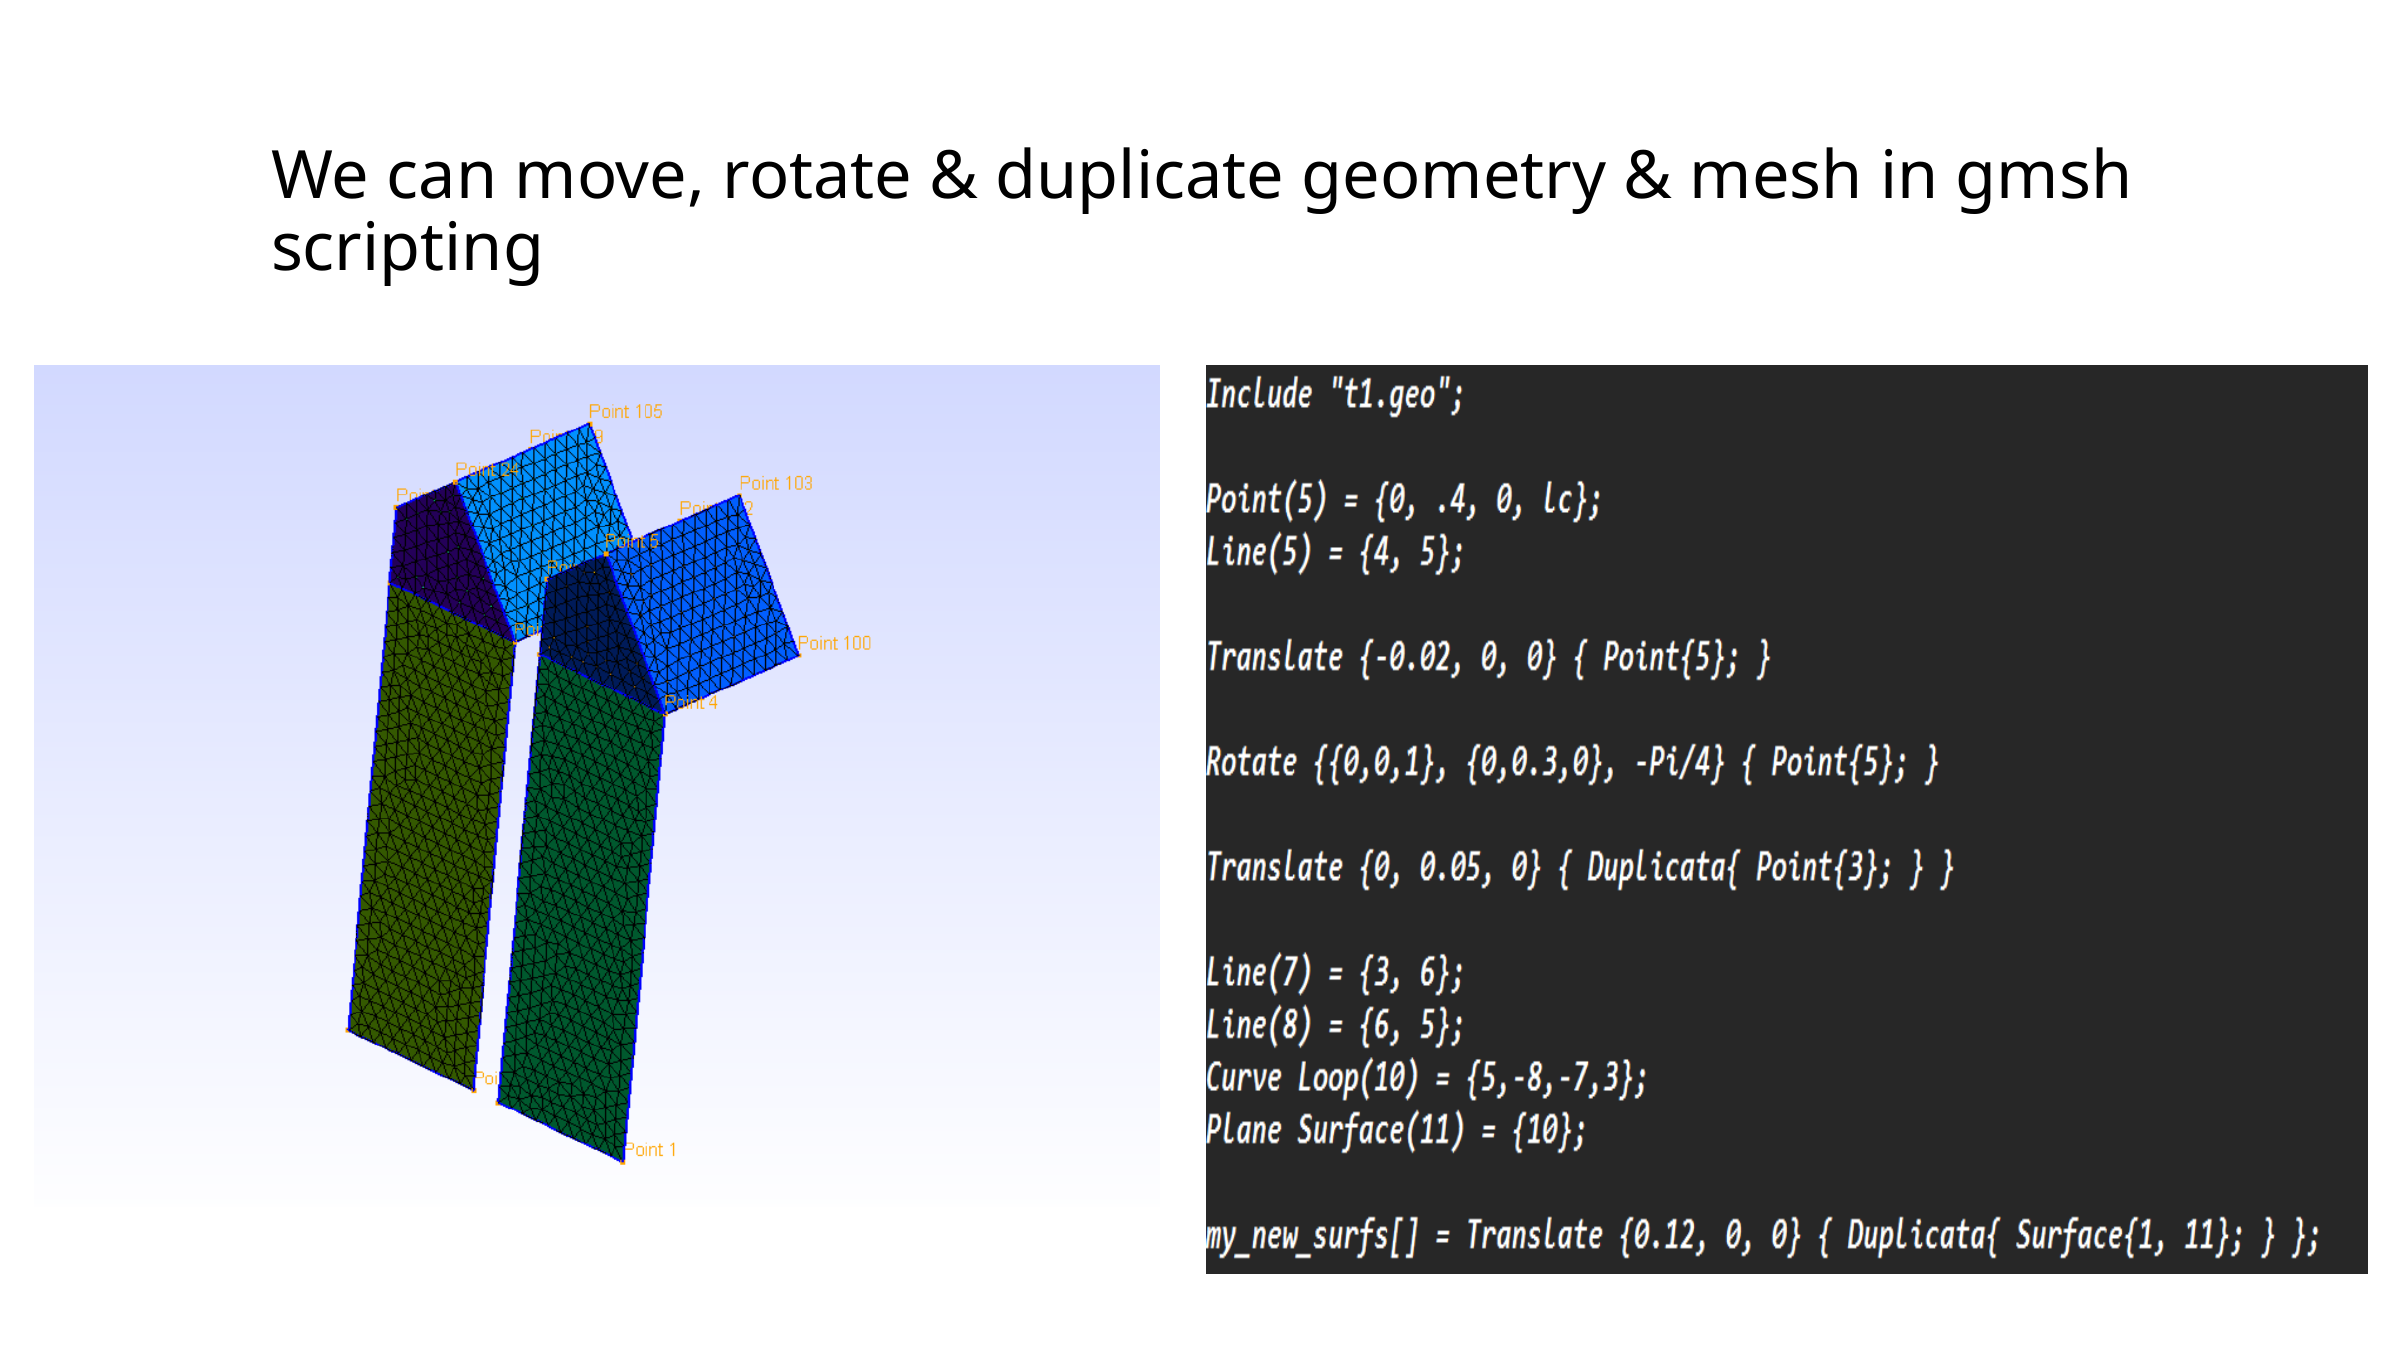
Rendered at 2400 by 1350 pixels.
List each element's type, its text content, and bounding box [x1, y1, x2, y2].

title We can move, rotate & duplicate geometry & mesh in gmsh scripting [256, 122, 2327, 384]
picture [1206, 365, 2368, 1274]
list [34, 365, 1160, 1207]
